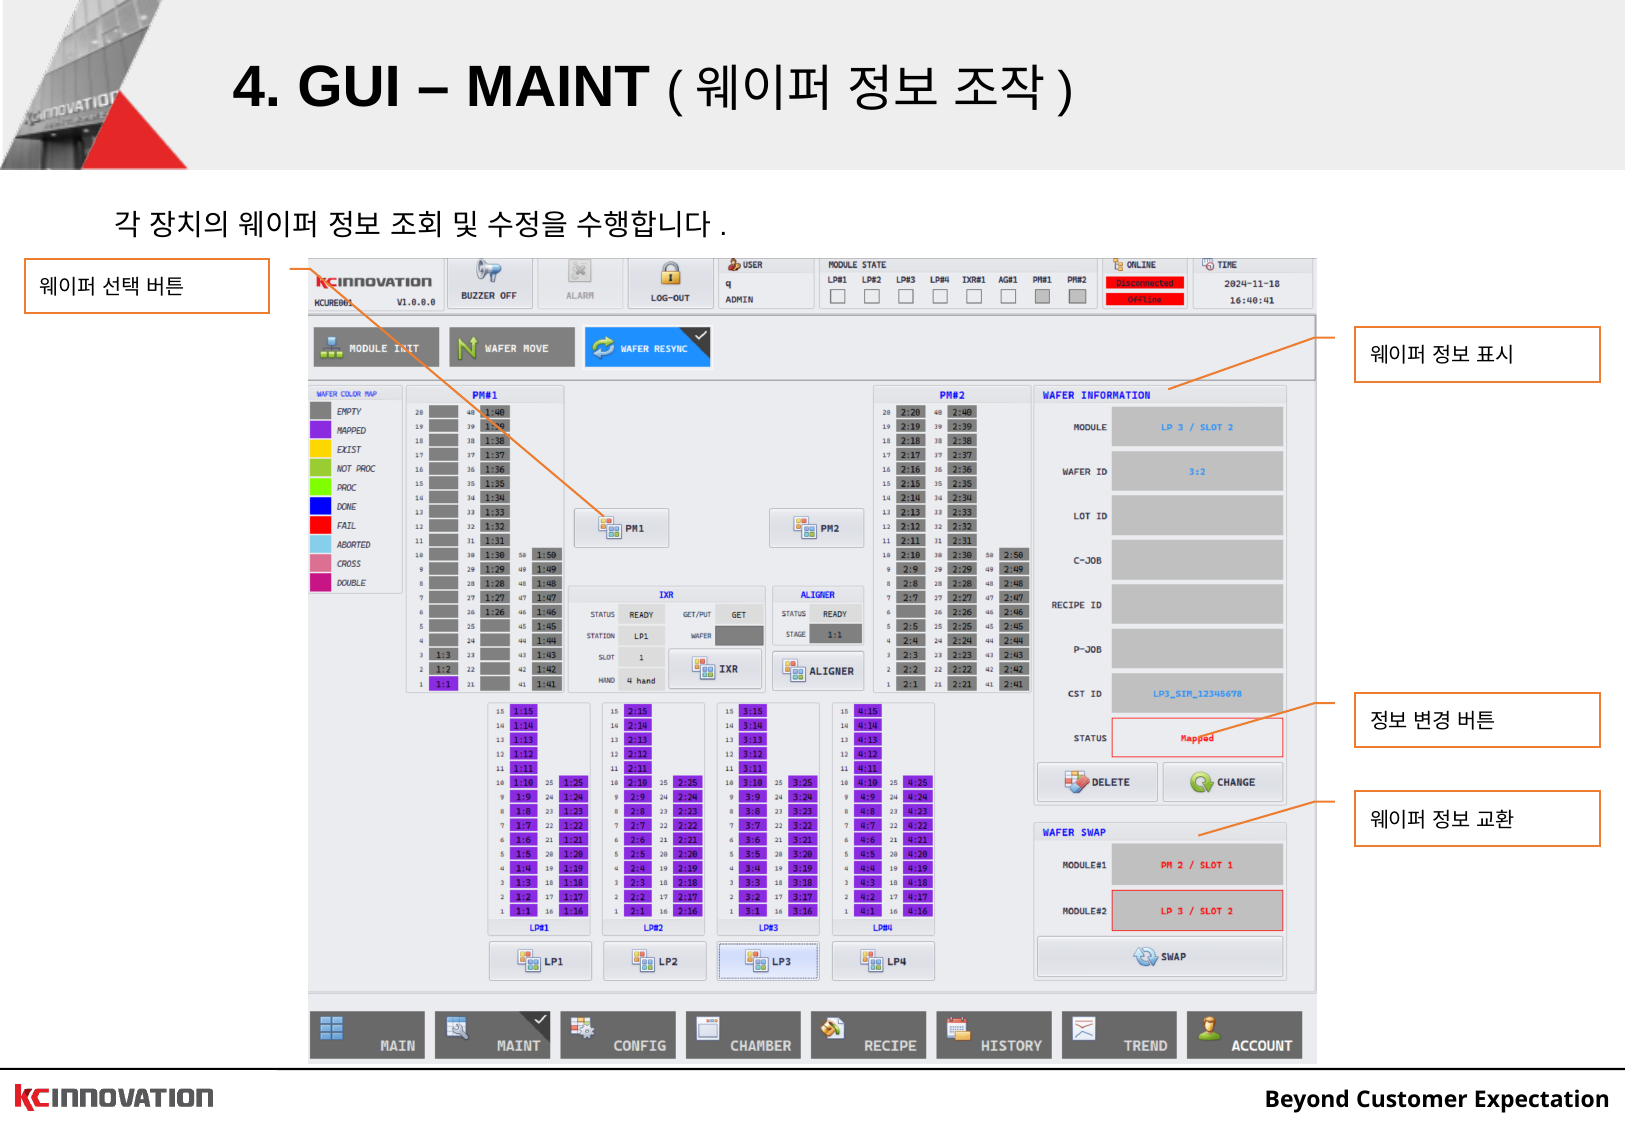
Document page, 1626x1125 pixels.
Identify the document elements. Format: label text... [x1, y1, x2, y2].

text_box 웨이퍼 정보 교환 [1355, 791, 1600, 846]
text_box 4. GUI – MAINT (웨이퍼 정보 조작) [217, 40, 1497, 126]
text_box 정보 변경 버튼 [1355, 692, 1600, 748]
picture [15, 1084, 213, 1111]
text_box 각 장치의 웨이퍼 정보 조회 및 수정을 수행합니다. [99, 181, 1521, 249]
picture [0, 0, 1625, 170]
text_box 웨이퍼 정보 표시 [1355, 327, 1600, 382]
picture [308, 258, 1317, 1064]
text_box 웨이퍼 선택 버튼 [24, 258, 270, 314]
